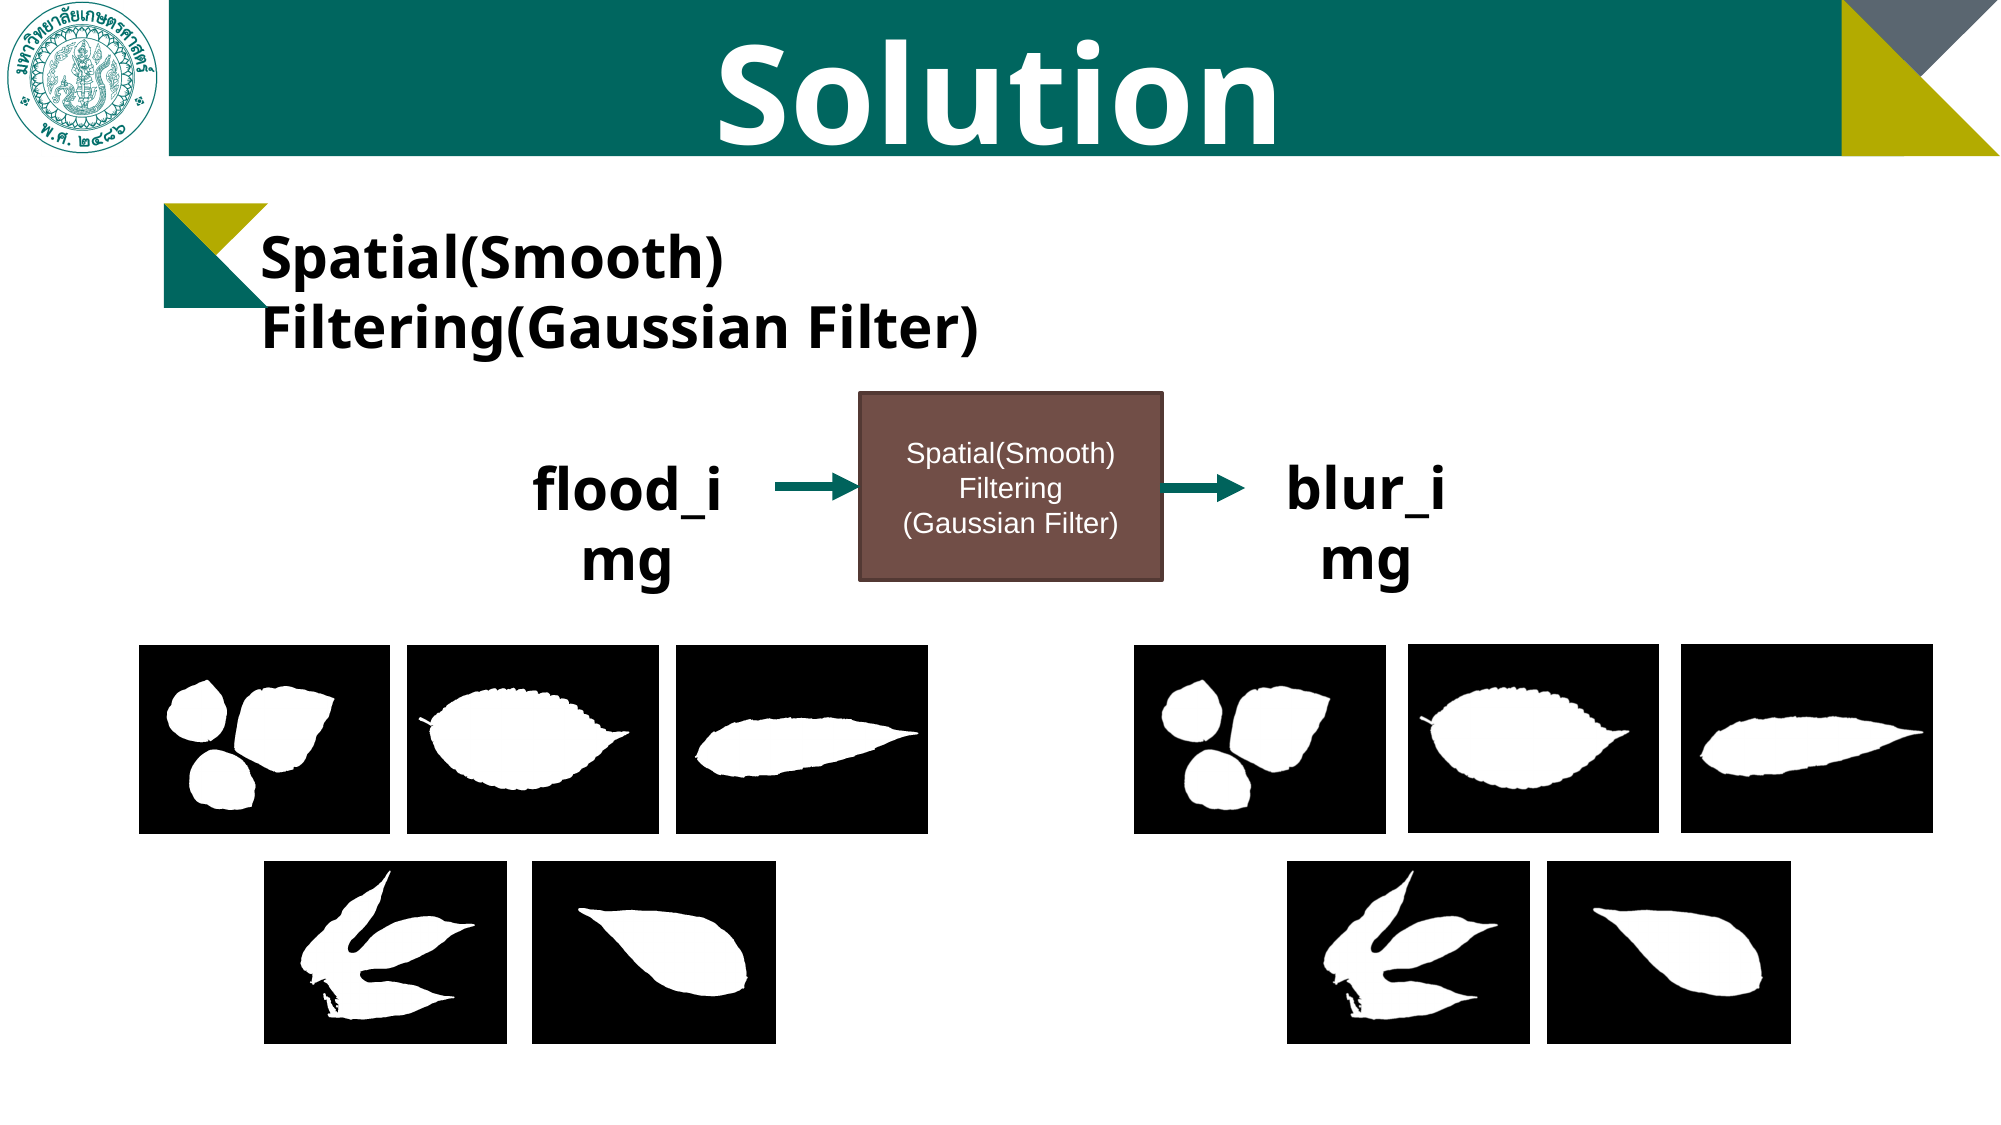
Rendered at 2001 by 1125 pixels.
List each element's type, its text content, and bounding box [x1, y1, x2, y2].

picture [138, 644, 390, 834]
picture [1407, 644, 1660, 834]
picture [1681, 644, 1933, 834]
picture [1547, 861, 1791, 1044]
picture [264, 861, 508, 1044]
picture [676, 644, 928, 834]
picture [532, 861, 776, 1044]
text_box blur_img [1245, 443, 1488, 599]
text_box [163, 203, 269, 309]
picture [1134, 644, 1386, 834]
text_box Spatial(Smooth) Filtering(Gaussian Filter) [245, 212, 1231, 368]
text_box Solution [234, 0, 1766, 180]
text_box flood_img [506, 445, 749, 600]
picture [0, 0, 165, 157]
text_box Spatial(Smooth) Filtering (Gaussian Filter) [858, 391, 1164, 582]
picture [1286, 861, 1530, 1044]
picture [407, 644, 659, 834]
